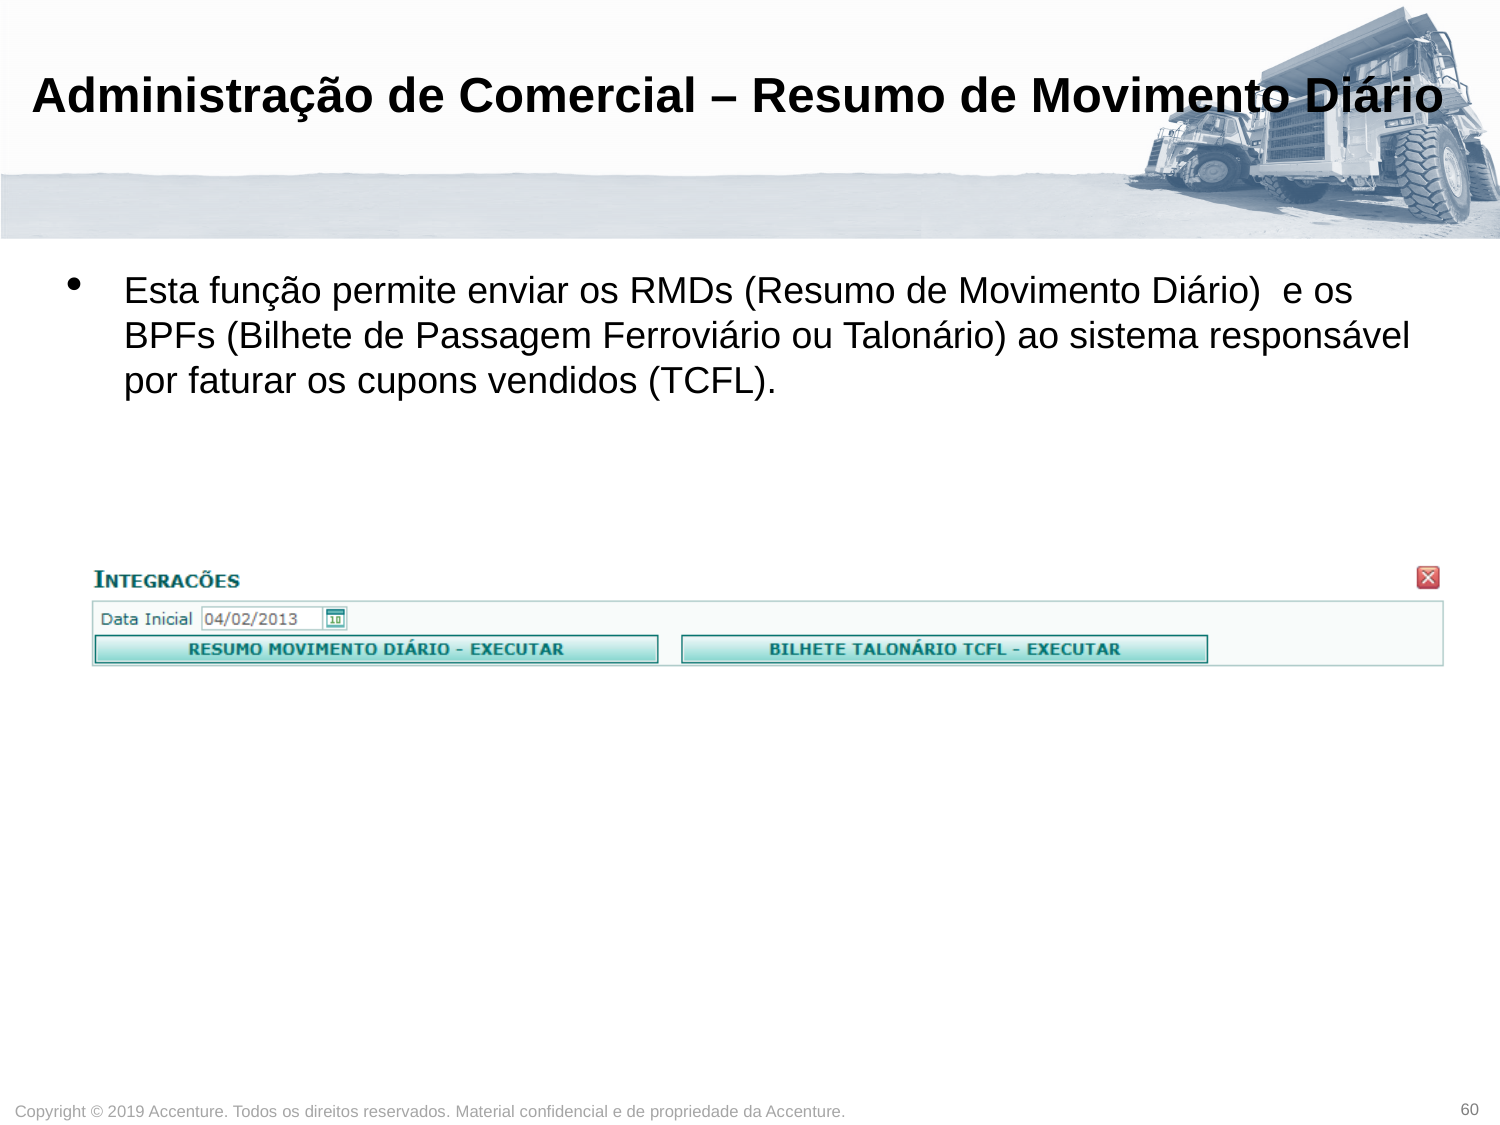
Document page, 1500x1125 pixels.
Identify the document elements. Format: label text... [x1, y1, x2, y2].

picture [85, 562, 1455, 678]
text_box Esta função permite enviar os RMDs (Resumo de Movimento Diário) e os BPFs (Bilhete de Passagem Ferroviário ou Talonário) ao sistema responsável por faturar os cupons vendidos (TCFL). [52, 258, 1436, 408]
picture [0, 0, 1500, 239]
text_box Administração de Comercial – Resumo de Movimento Diário [31, 25, 1454, 177]
